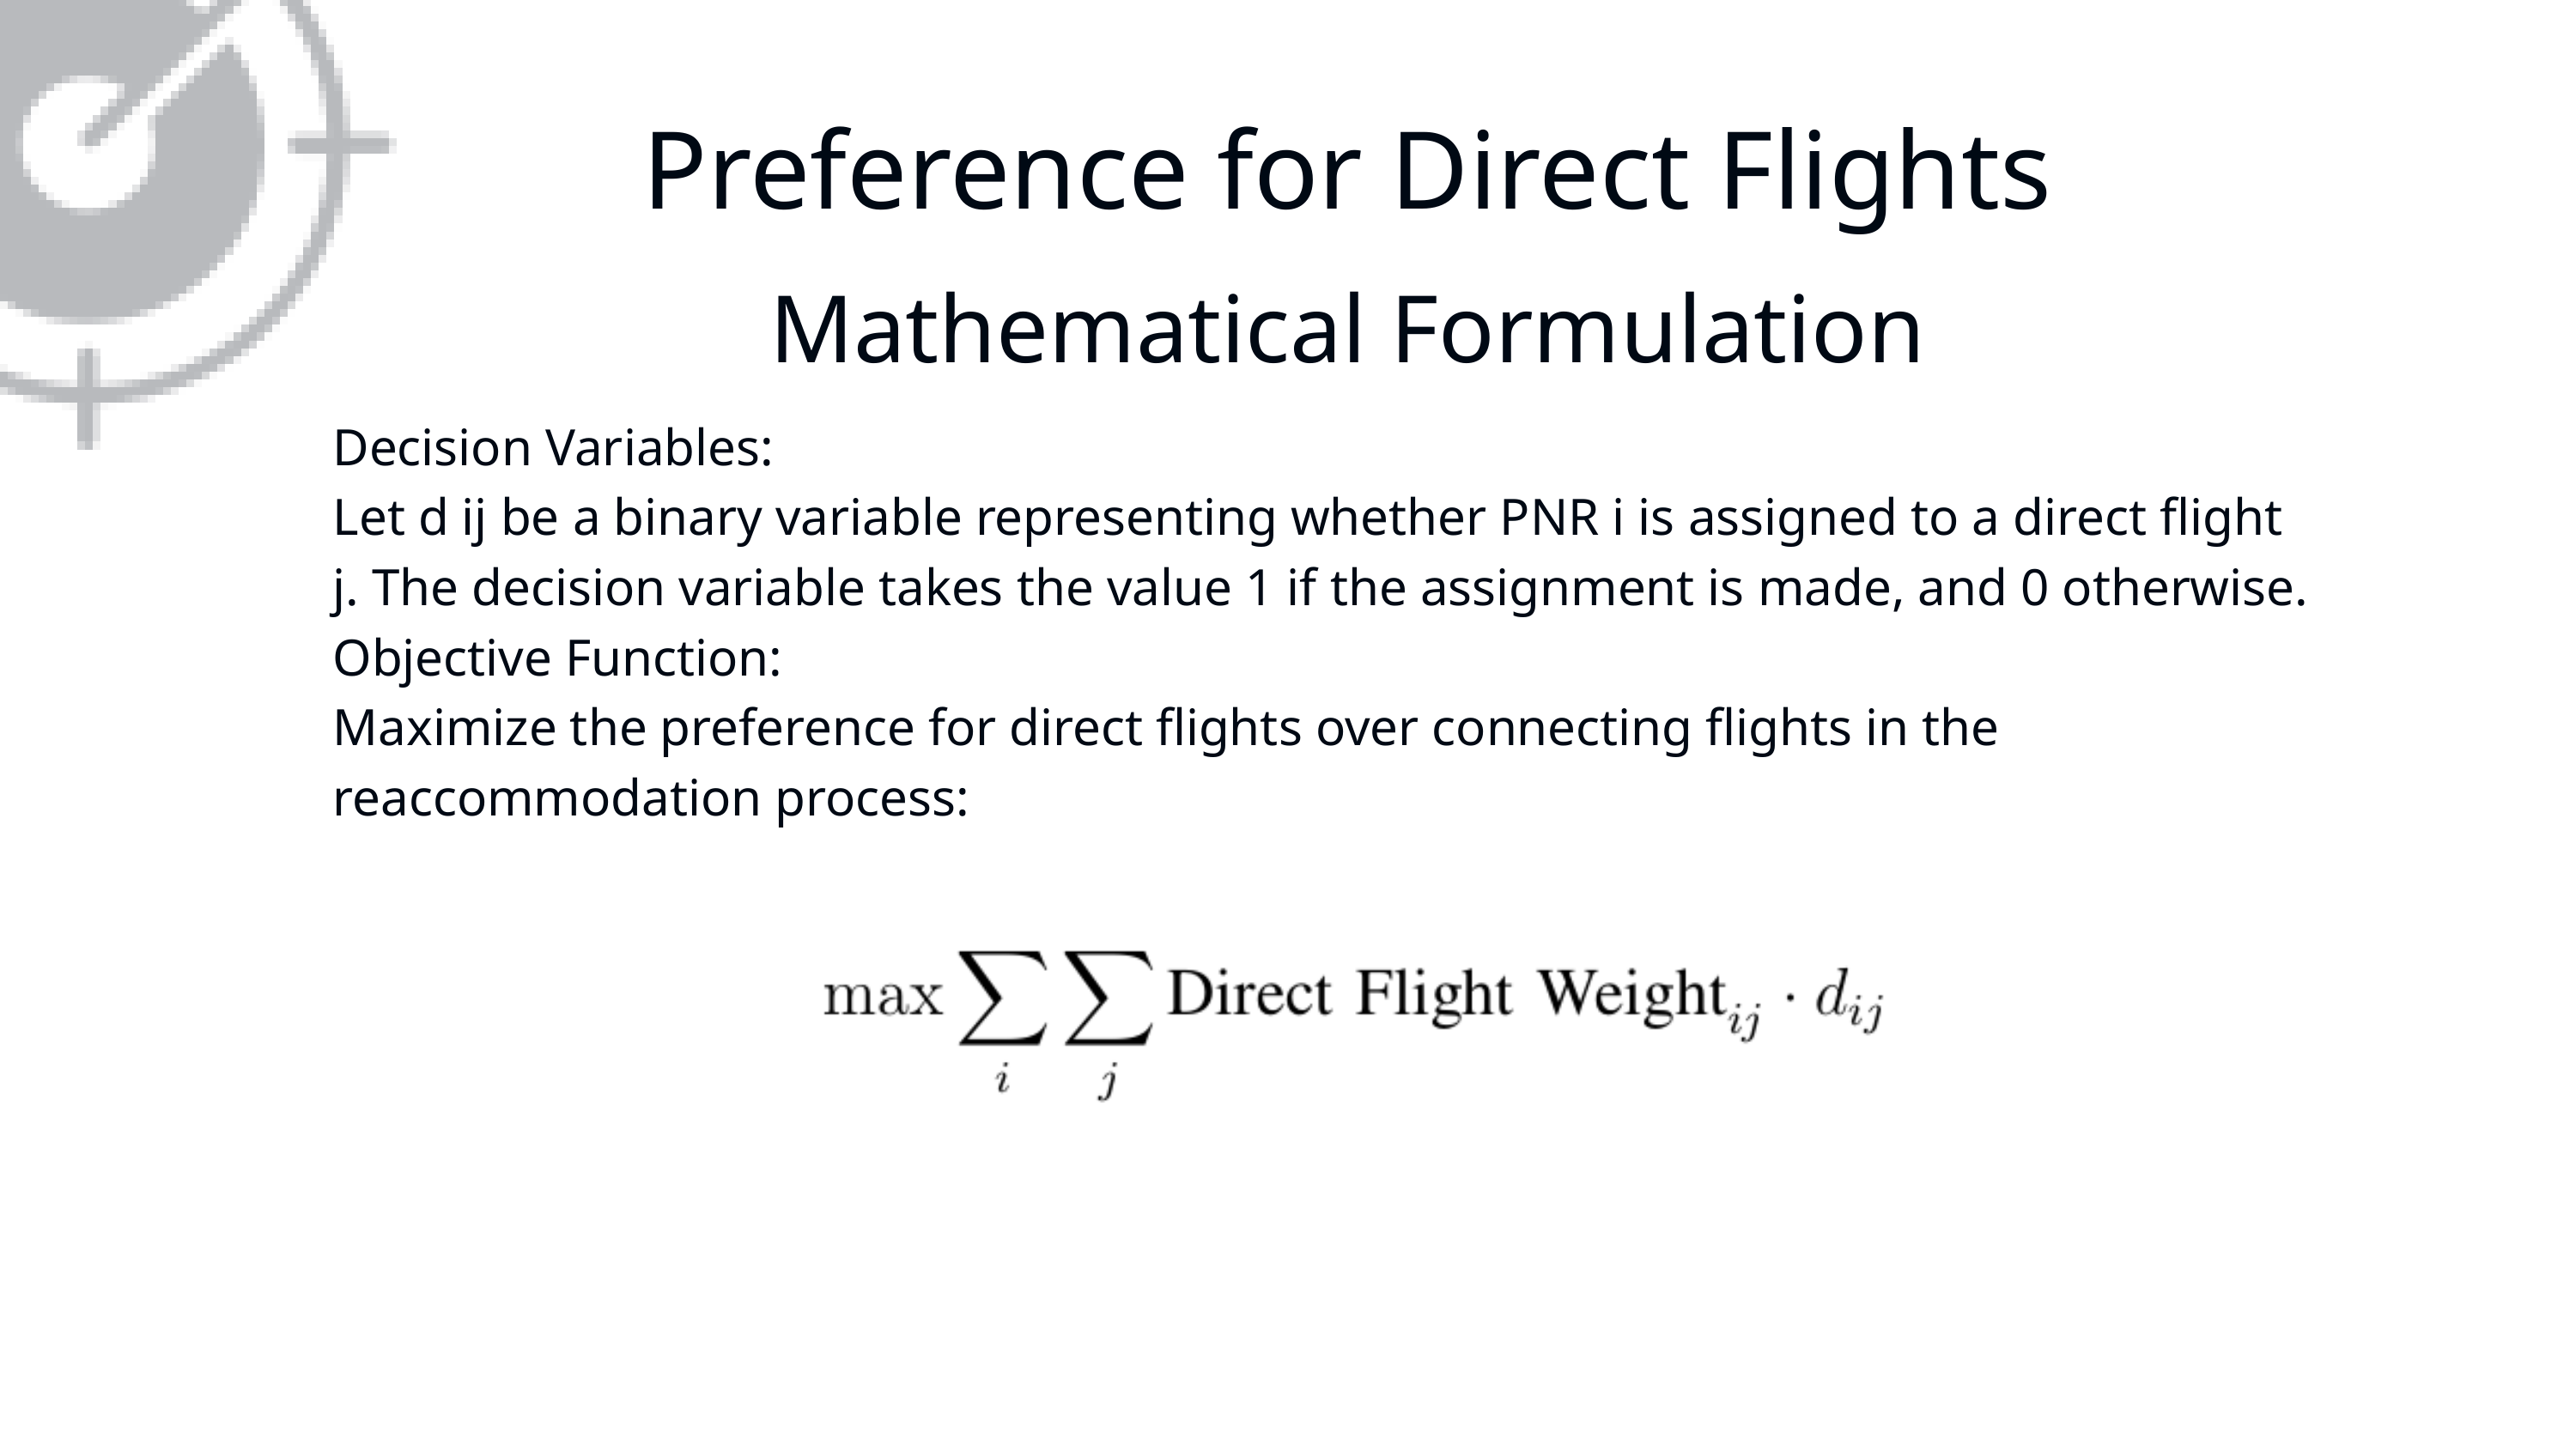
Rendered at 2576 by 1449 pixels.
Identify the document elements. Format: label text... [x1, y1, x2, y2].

text_box Decision Variables: Let d ij be a binary variable representing whether PNR i is assigned to a direct flight j. The decision variable takes the value 1 if the assignment is made, and 0 otherwise. Objective Function: Maximize the preference for direct flights over connecting flights in the reaccommodation process: [332, 405, 2329, 827]
text_box [0, 0, 452, 450]
text_box Preference for Direct Flights [489, 80, 2207, 231]
text_box [811, 929, 1921, 1118]
text_box Mathematical Formulation [742, 251, 1953, 382]
